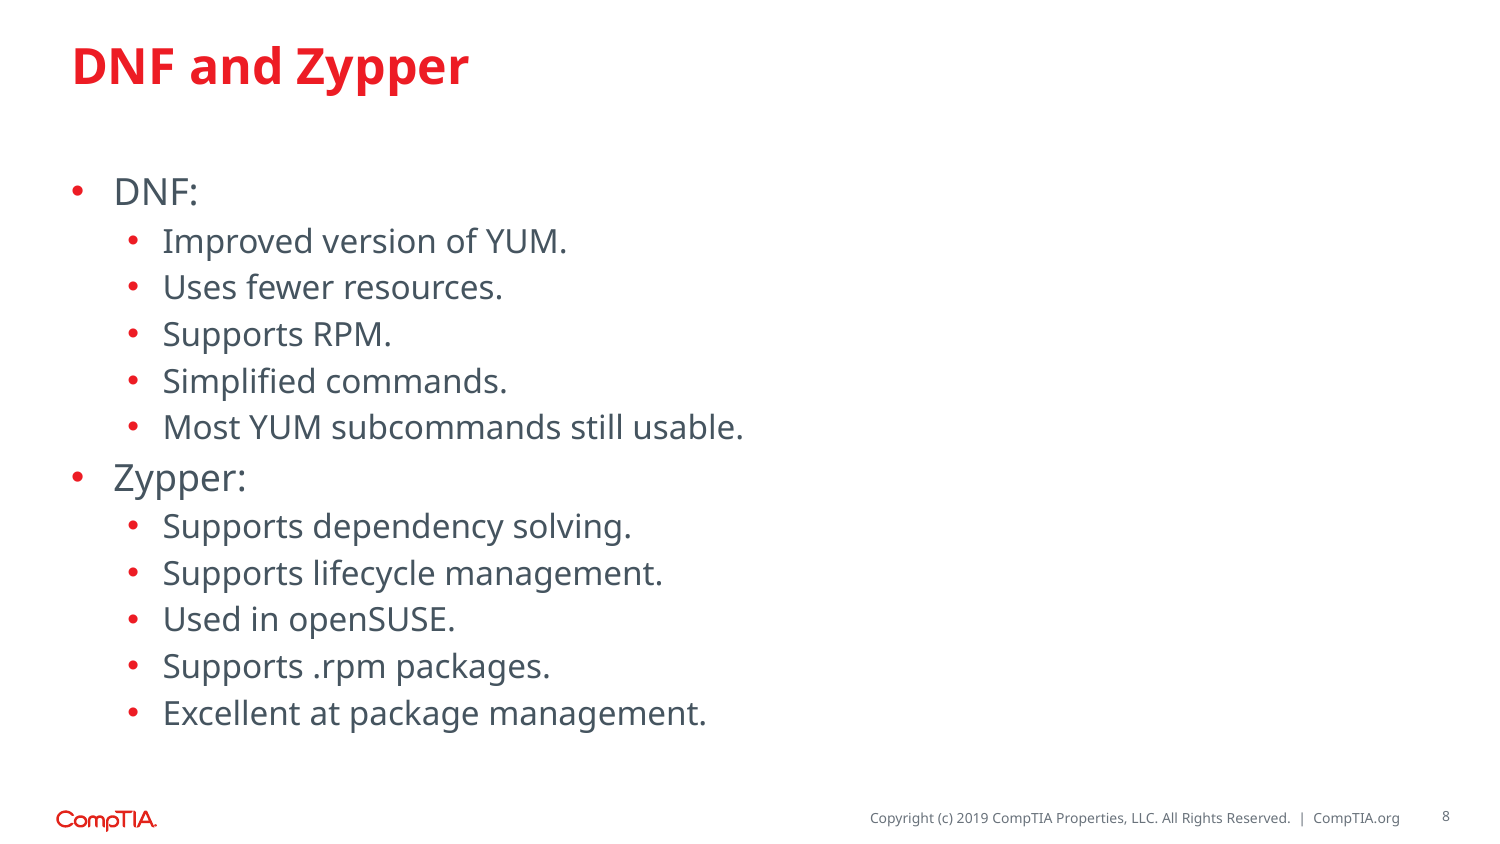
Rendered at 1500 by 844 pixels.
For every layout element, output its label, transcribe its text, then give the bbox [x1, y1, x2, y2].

list DNF: Improved version of YUM. Uses fewer resources. Supports RPM. Simplified commands. Most YUM subcommands still usable. Zypper: Supports dependency solving. Supports lifecycle management. Used in openSUSE. Supports .rpm packages. Excellent at package management. [56, 160, 1444, 746]
title DNF and Zypper [56, 12, 1444, 117]
slide_number 8 [1407, 800, 1450, 835]
